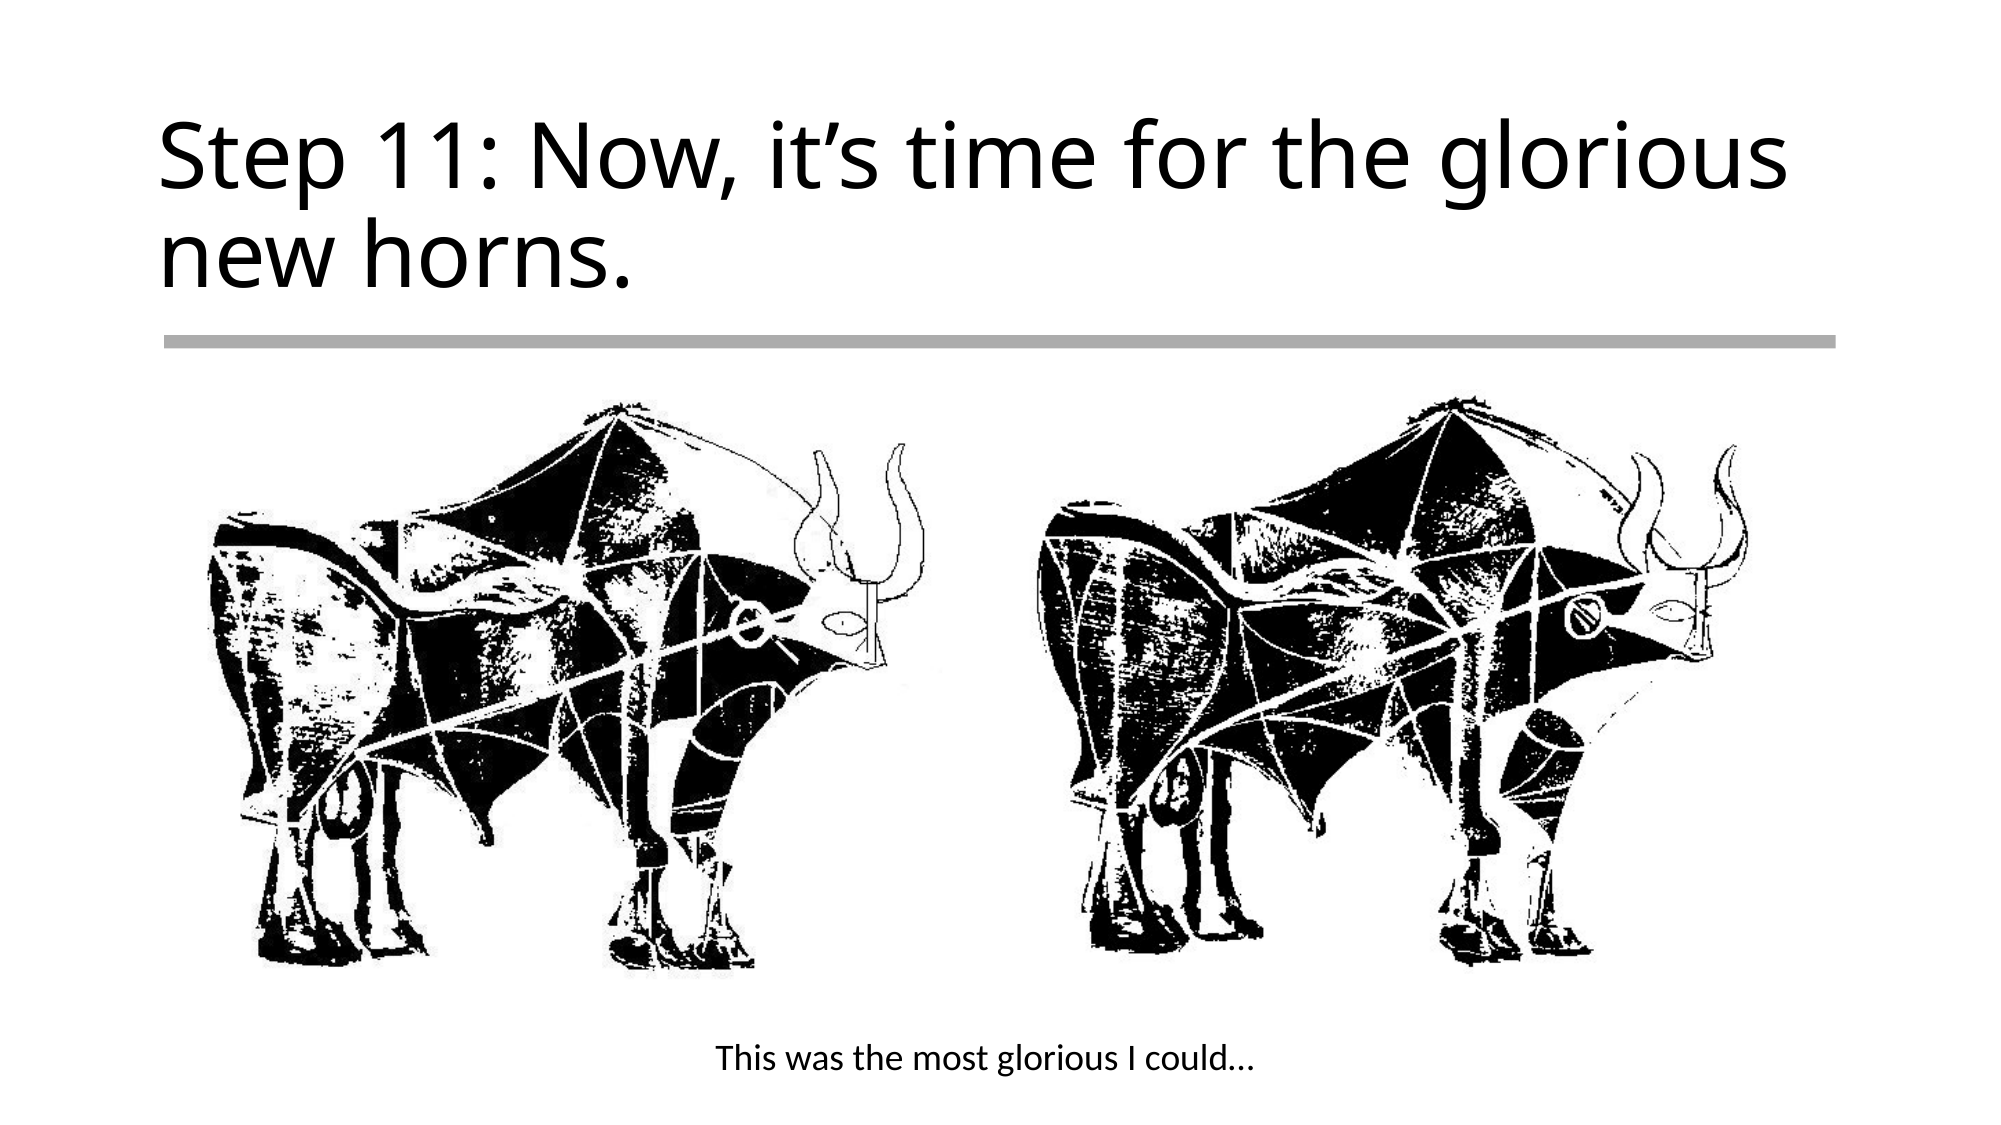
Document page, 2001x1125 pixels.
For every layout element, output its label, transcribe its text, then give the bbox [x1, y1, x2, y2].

text_box [163, 334, 1837, 349]
text_box This was the most glorious I could… [700, 1025, 1270, 1086]
picture [997, 389, 1830, 982]
picture [164, 389, 986, 982]
title Step 11: Now, it’s time for the glorious new horns. [142, 99, 1858, 317]
